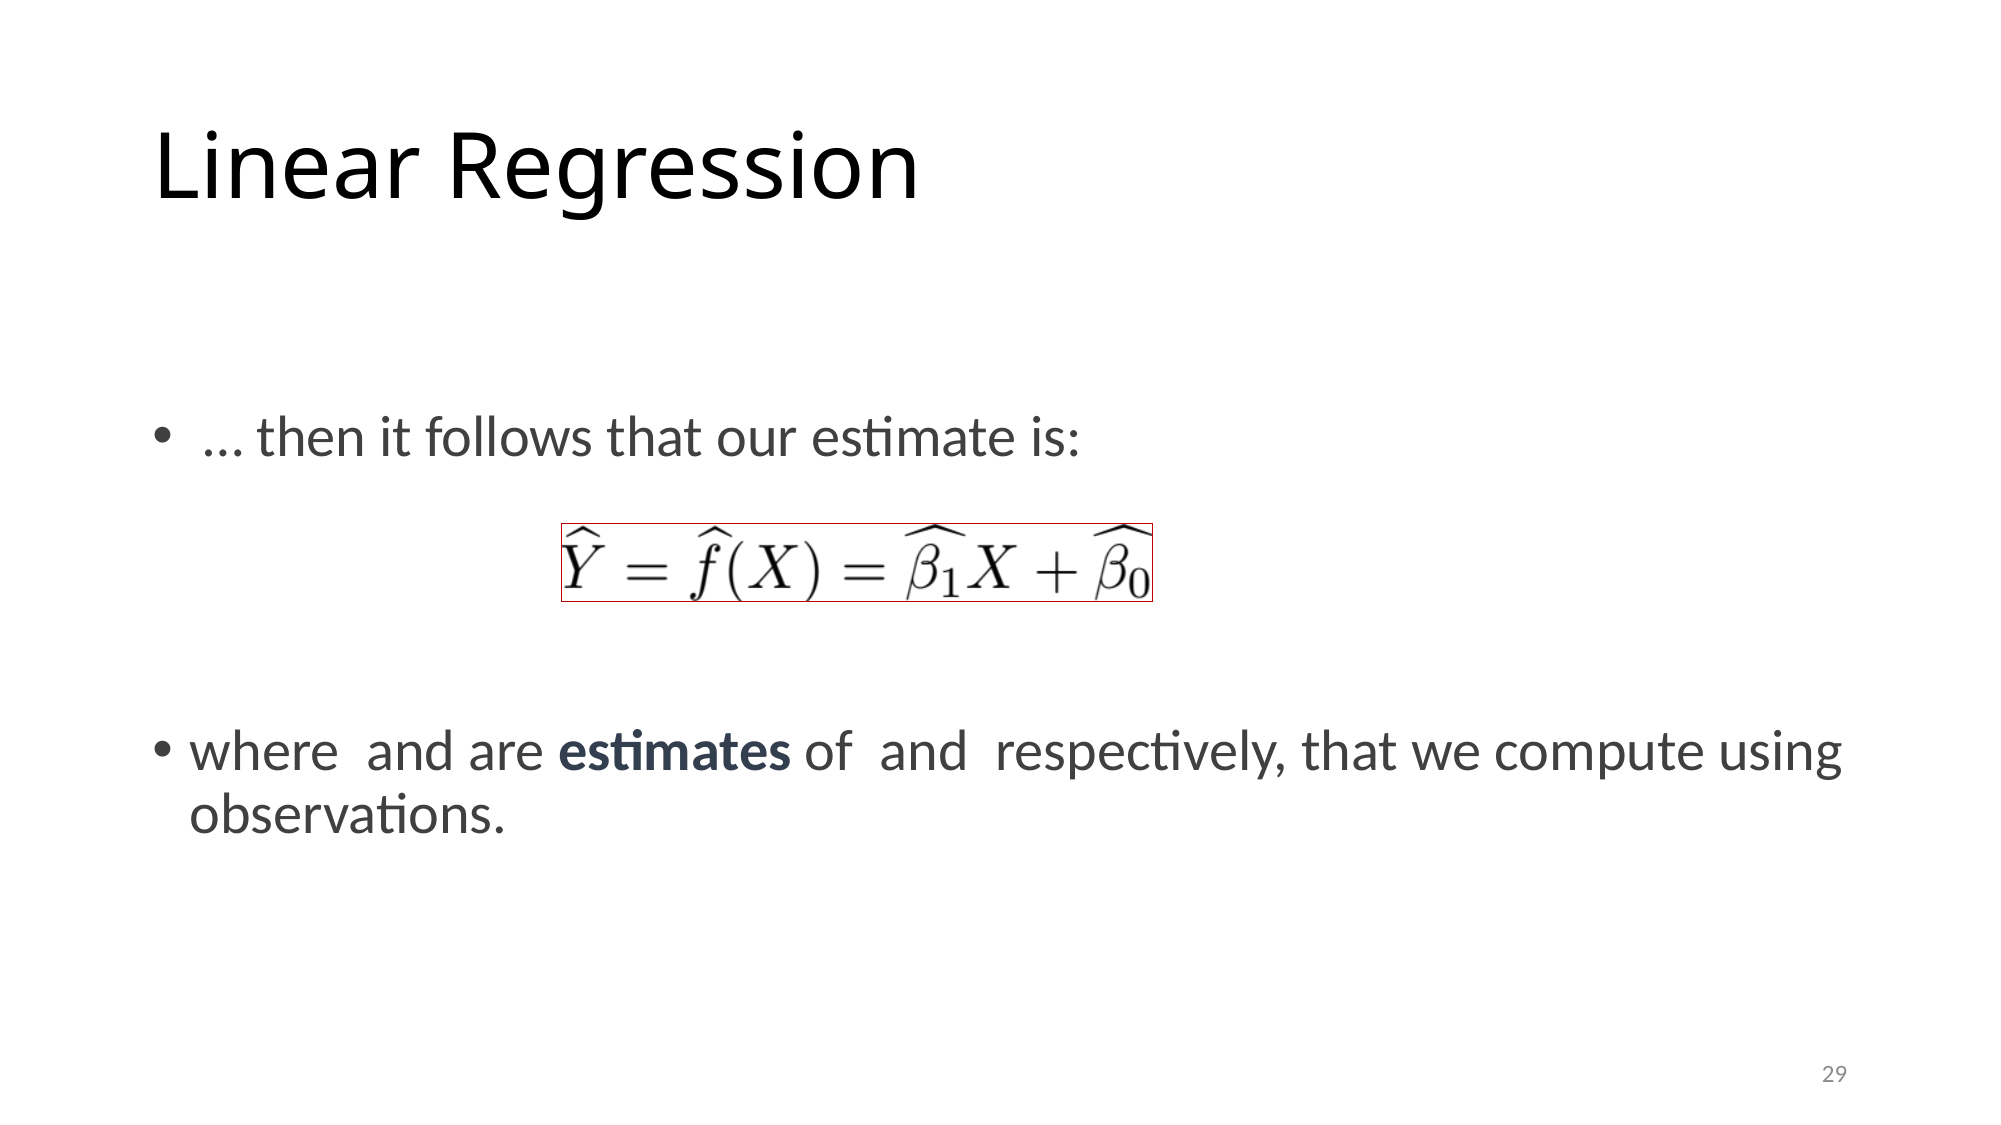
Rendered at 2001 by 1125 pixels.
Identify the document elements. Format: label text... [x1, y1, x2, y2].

title Linear Regression [137, 59, 1863, 278]
slide_number 29 [1412, 1042, 1863, 1103]
picture [561, 523, 1153, 602]
